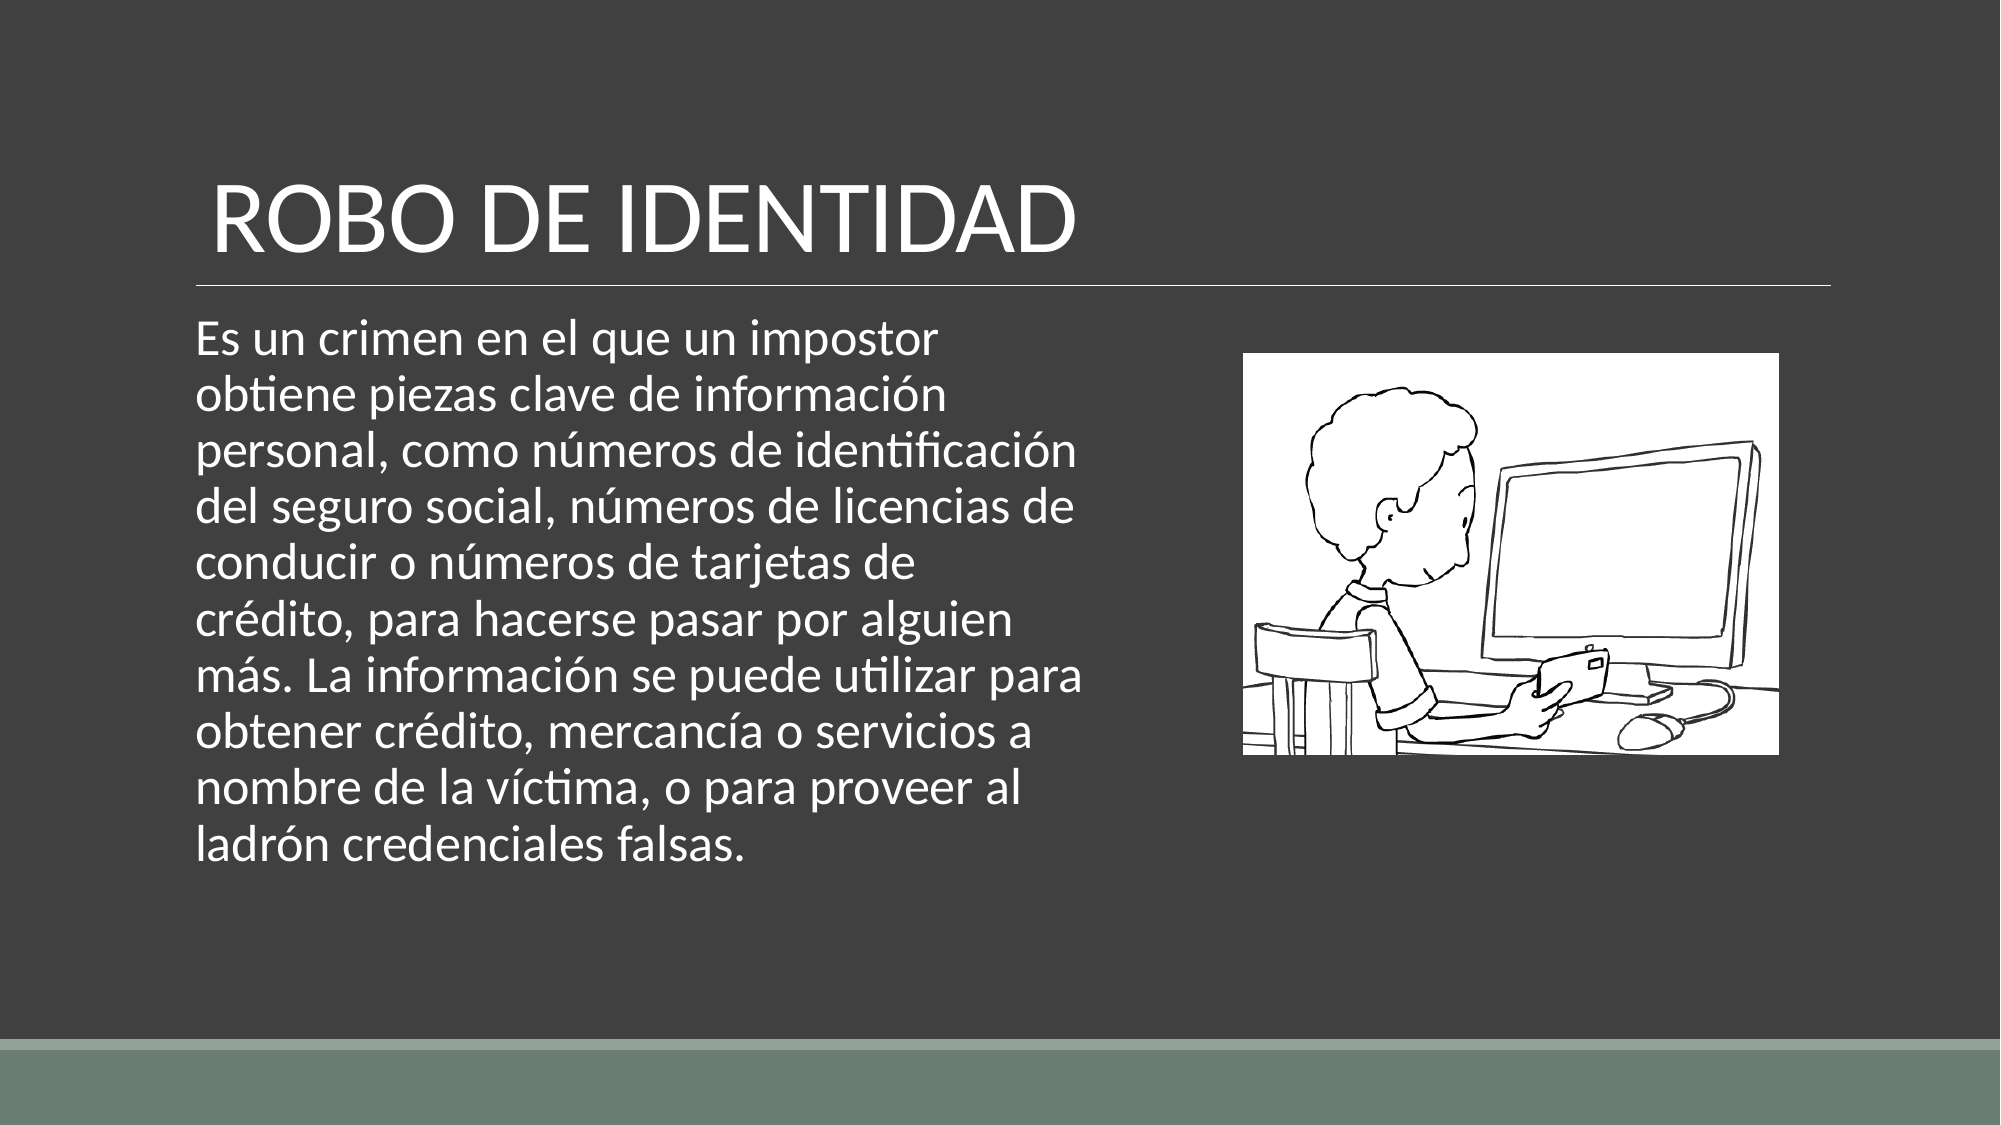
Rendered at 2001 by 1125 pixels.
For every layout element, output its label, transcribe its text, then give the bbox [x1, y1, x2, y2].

list Es un crimen en el que un impostor obtiene piezas clave de información personal, como números de identificación del seguro social, números de licencias de conducir o números de tarjetas de crédito, para hacerse pasar por alguien más. La información se puede utilizar para obtener crédito, mercancía o servicios a nombre de la víctima, o para proveer al ladrón credenciales falsas. [180, 302, 1086, 963]
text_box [1242, 352, 1780, 756]
title ROBO DE IDENTIDAD [195, 113, 1546, 281]
